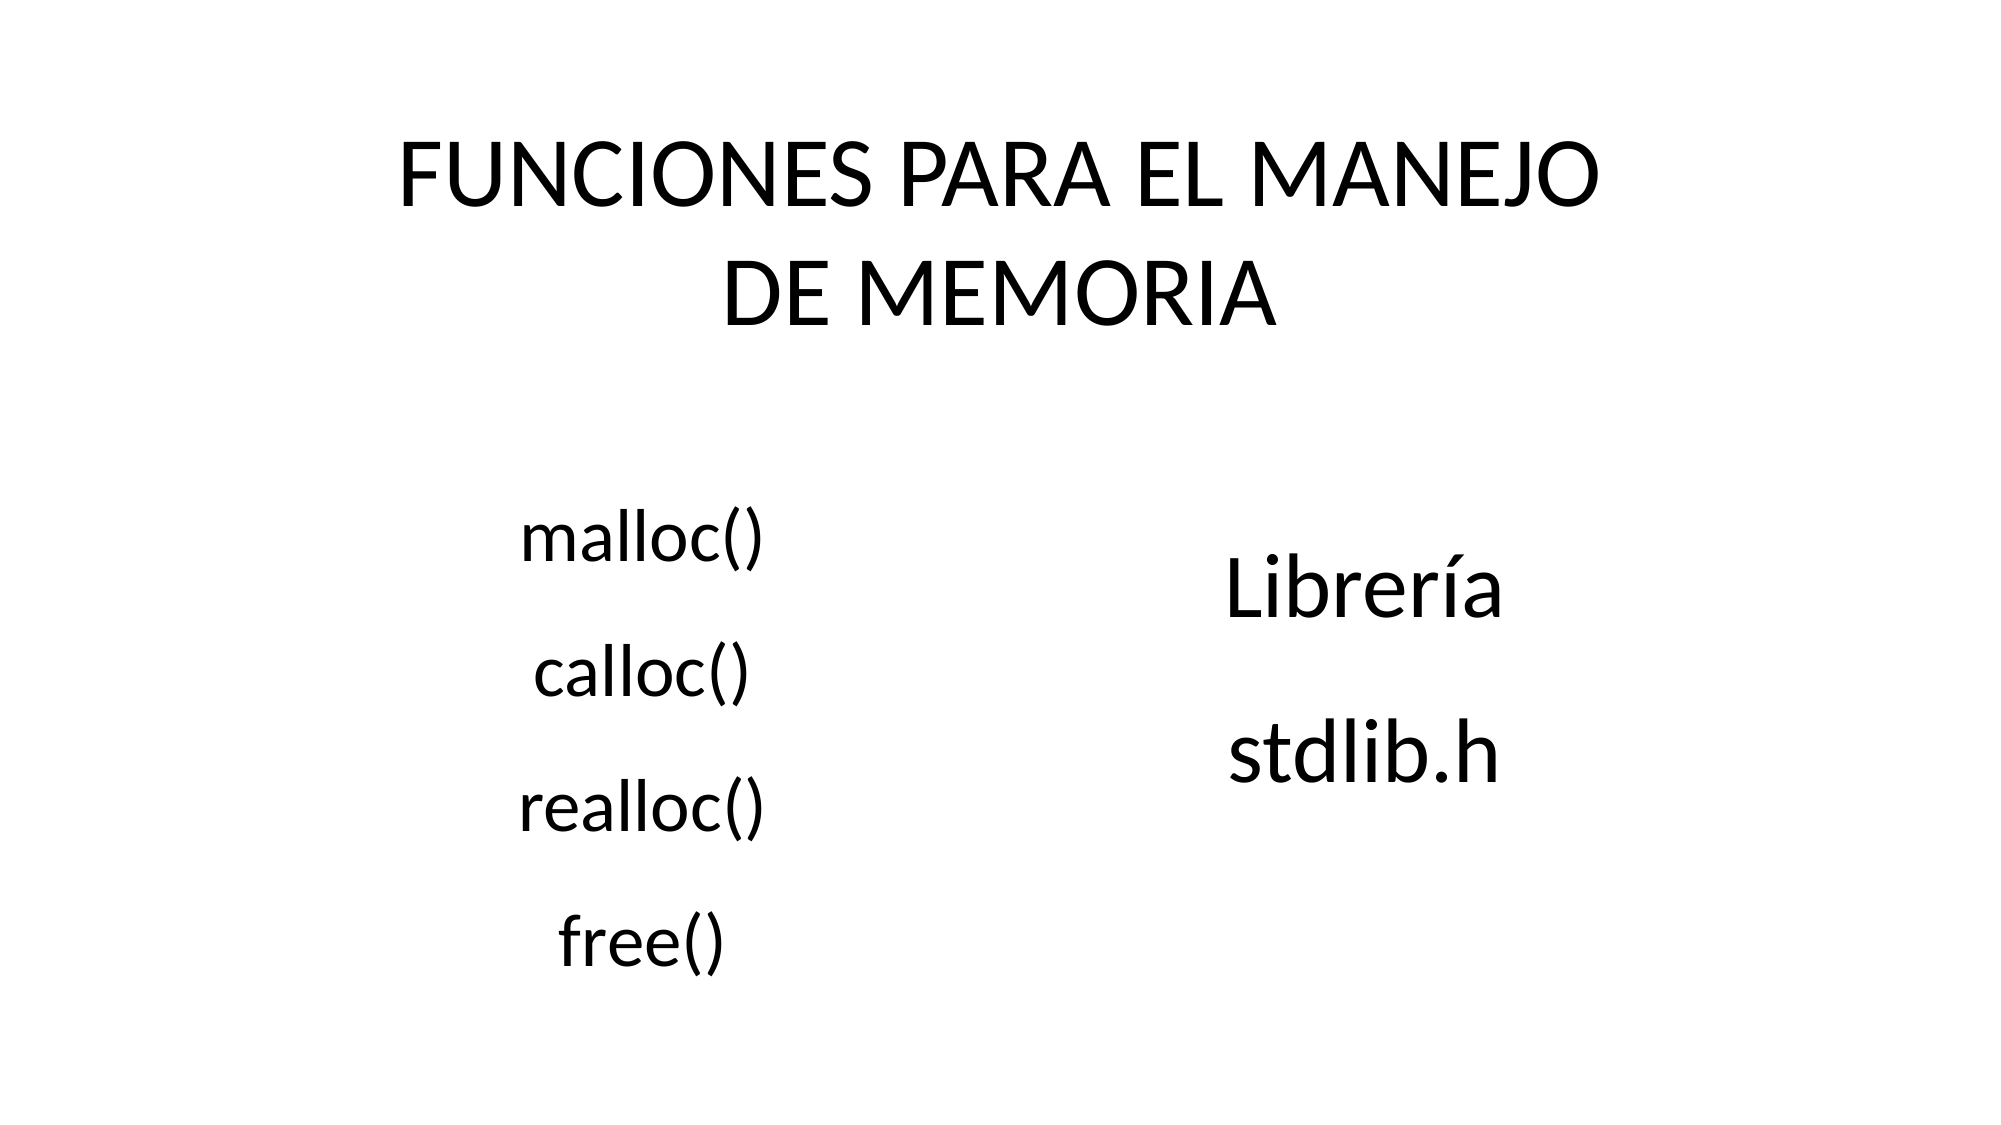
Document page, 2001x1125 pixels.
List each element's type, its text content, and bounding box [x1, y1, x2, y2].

text_box Librería stdlib.h [1185, 463, 1545, 809]
text_box malloc() calloc() realloc() free() [463, 433, 823, 989]
text_box FUNCIONES PARA EL MANEJO DE MEMORIA [347, 98, 1653, 354]
